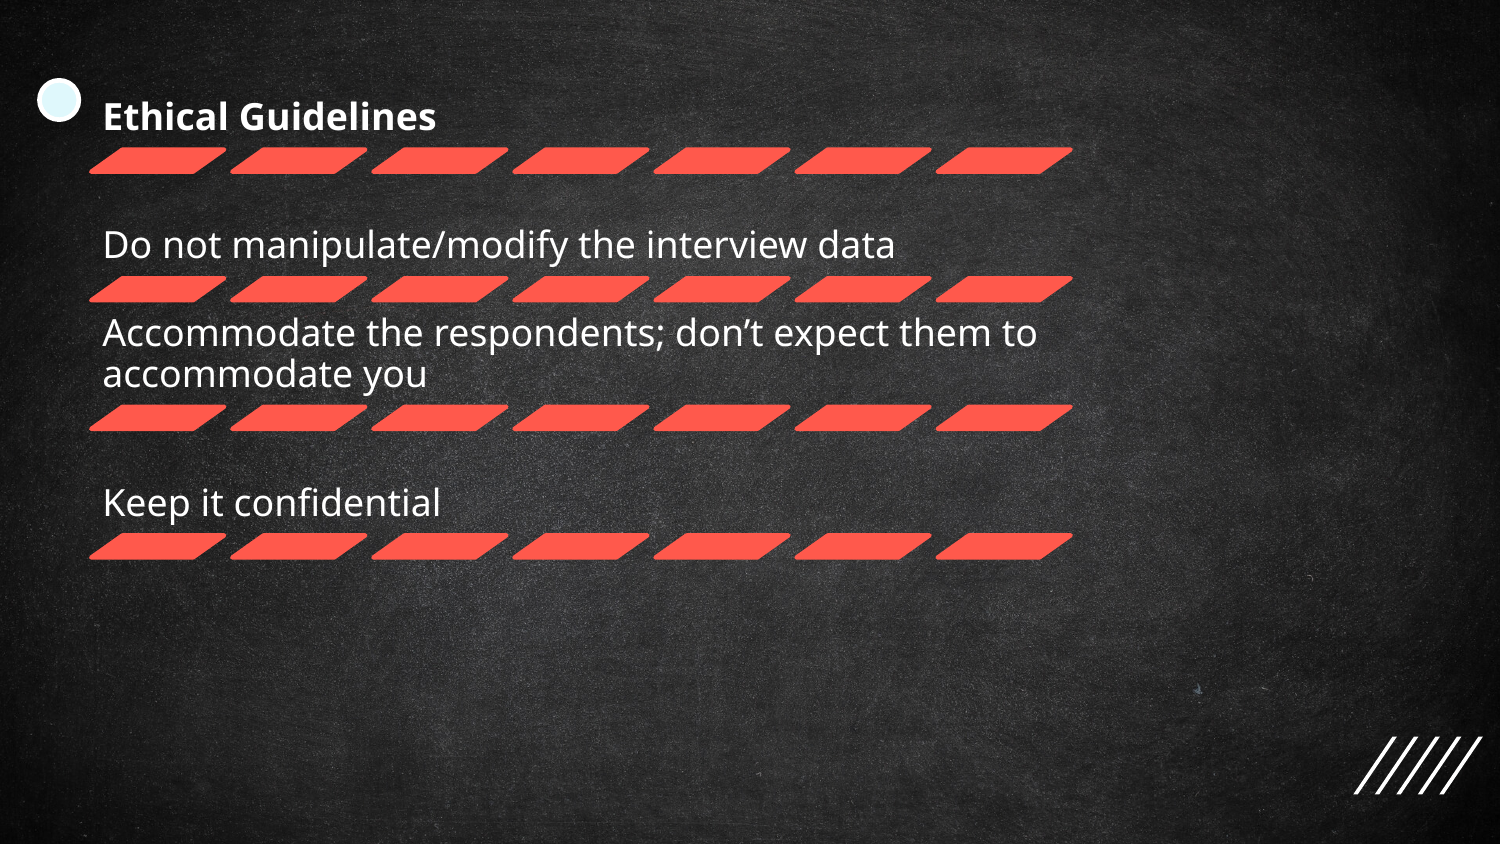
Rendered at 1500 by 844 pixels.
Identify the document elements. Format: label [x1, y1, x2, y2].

text_box [34, 0, 1148, 697]
picture [0, 0, 1500, 844]
